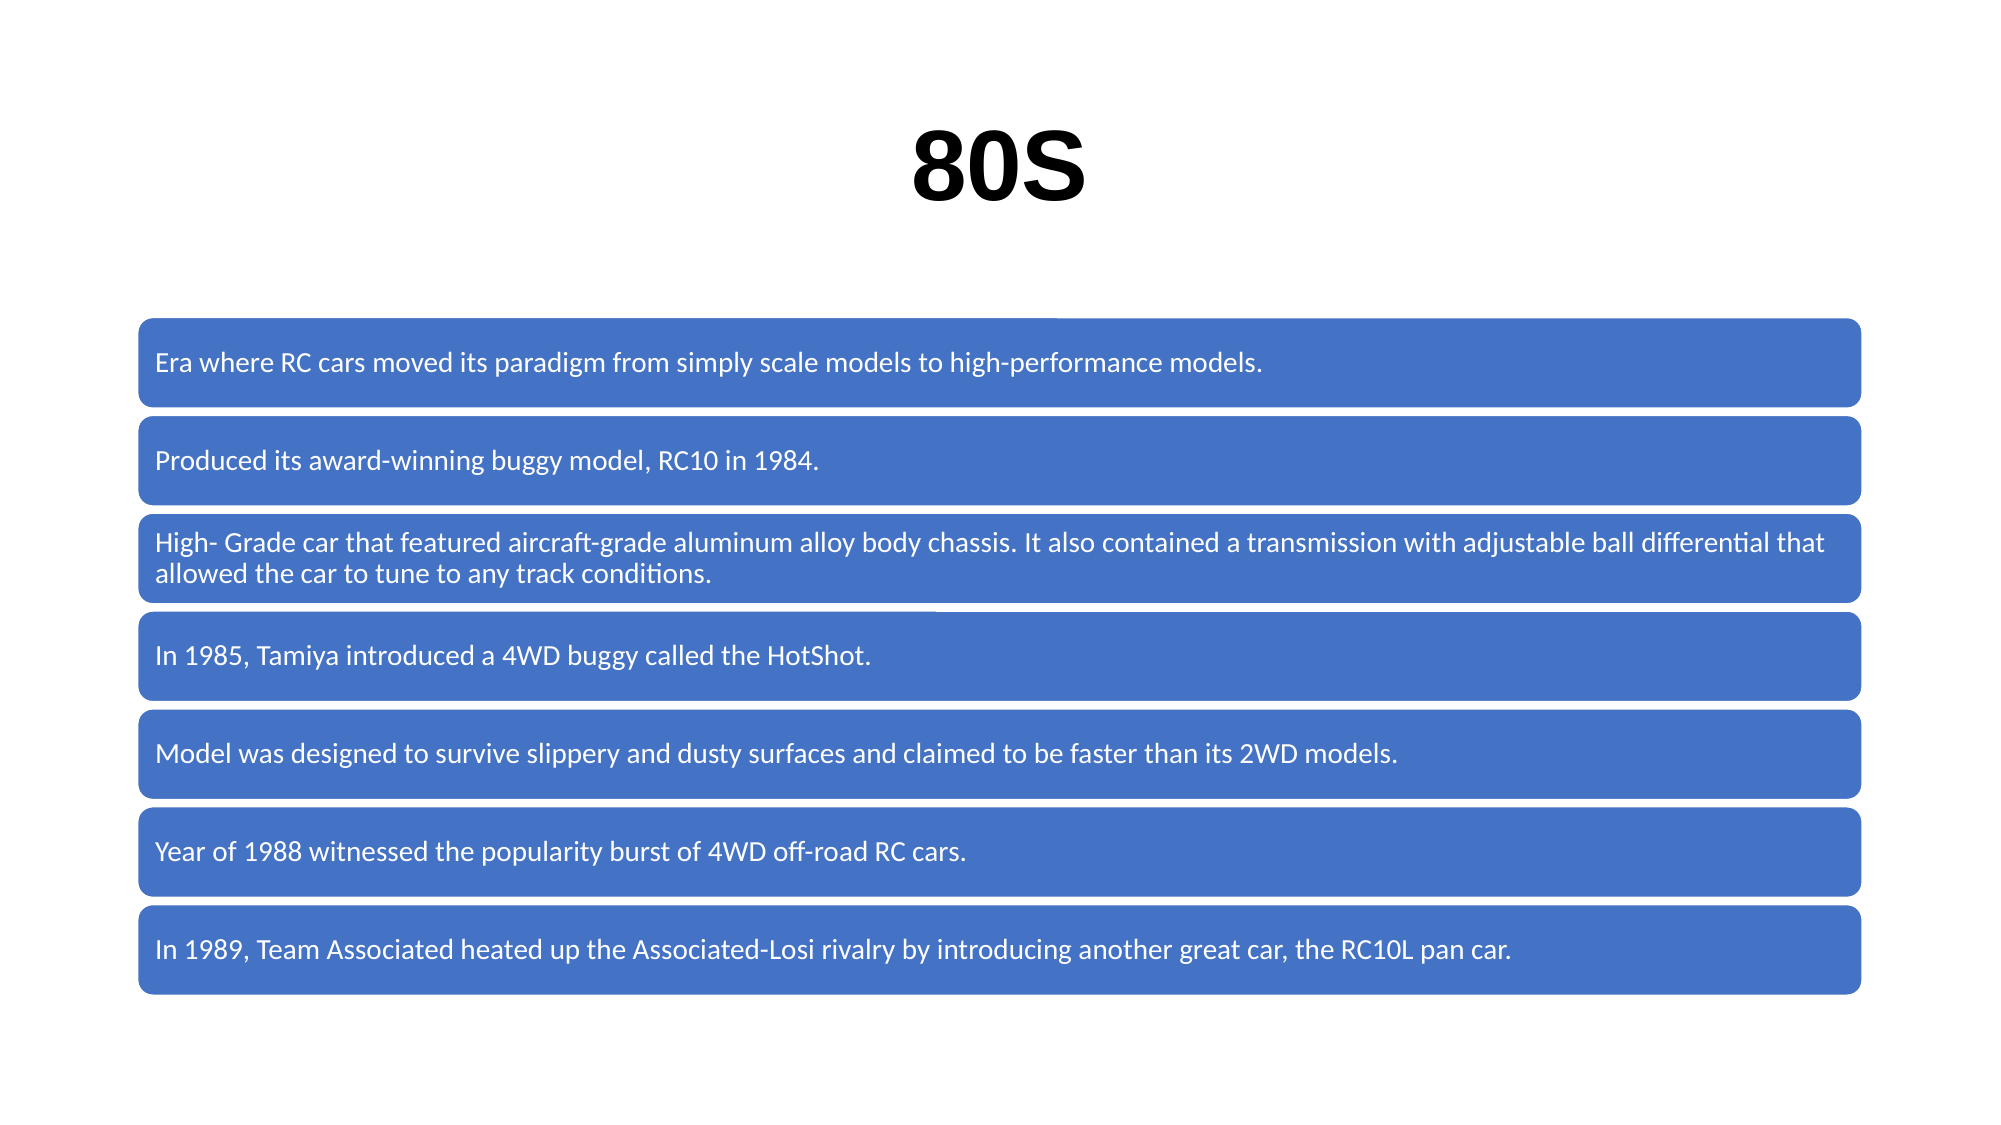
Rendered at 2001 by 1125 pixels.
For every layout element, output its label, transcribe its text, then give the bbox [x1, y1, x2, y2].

title 80S [137, 59, 1863, 278]
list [137, 299, 1863, 1014]
